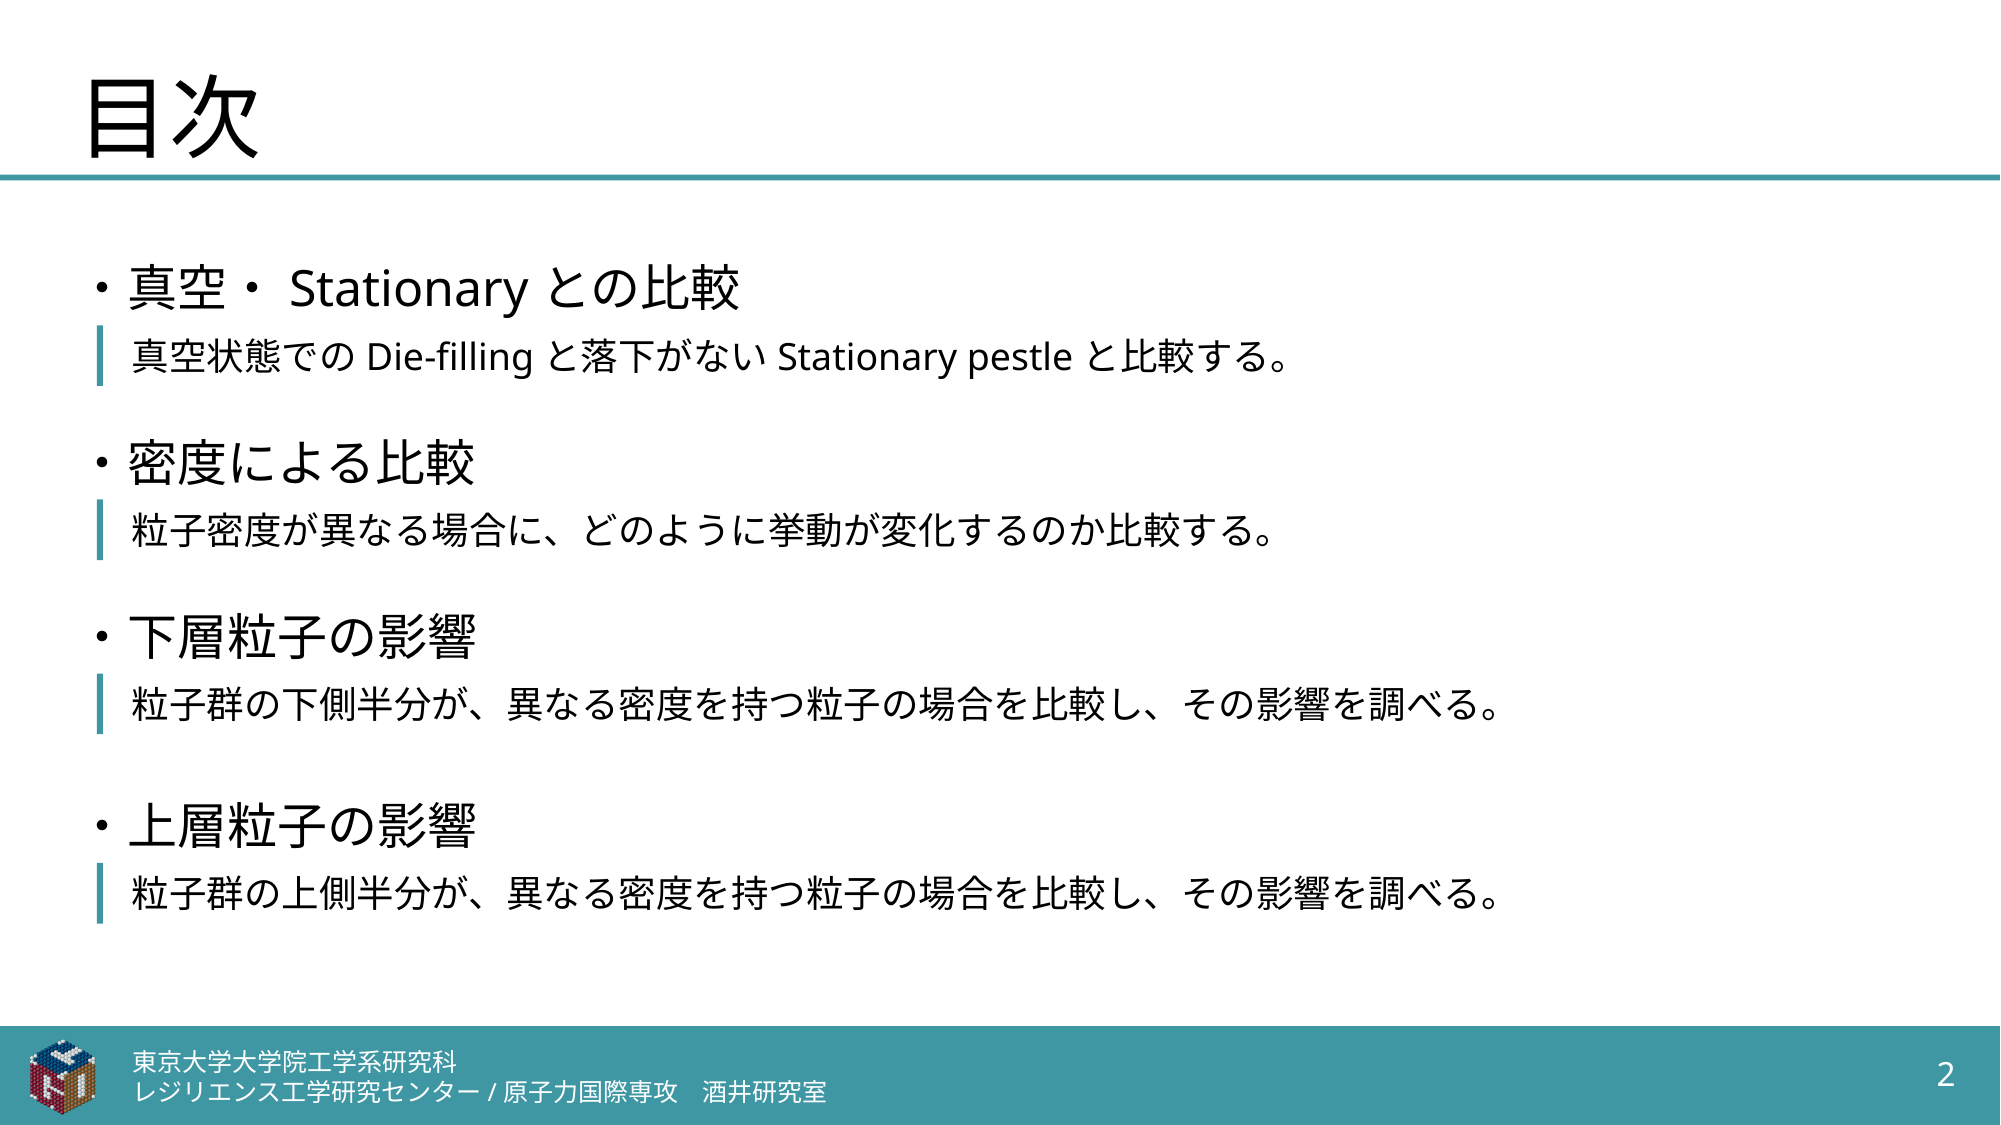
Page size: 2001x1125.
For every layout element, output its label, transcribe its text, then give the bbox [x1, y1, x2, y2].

text_box ・真空・Stationaryとの比較 [62, 249, 1398, 325]
text_box [96, 324, 104, 387]
text_box 粒子群の下側半分が、異なる密度を持つ粒子の場合を比較し、その影響を調べる。 [117, 673, 1836, 734]
text_box [96, 498, 104, 561]
text_box [96, 673, 104, 735]
slide_number 2 [1520, 1046, 1971, 1107]
title 目次 [62, 0, 1700, 175]
text_box ・密度による比較 [62, 423, 1398, 499]
text_box 粒子密度が異なる場合に、どのように挙動が変化するのか比較する。 [117, 499, 1836, 560]
text_box [96, 862, 104, 925]
picture [29, 1038, 96, 1115]
text_box ・下層粒子の影響 [62, 597, 1398, 673]
text_box 真空状態でのDie-fillingと落下がないStationary pestleと比較する。 [117, 325, 1836, 385]
footer 東京大学大学院工学系研究科 レジリエンス工学研究センター/原子力国際専攻 酒井研究室 [117, 1046, 1021, 1107]
text_box 粒子群の上側半分が、異なる密度を持つ粒子の場合を比較し、その影響を調べる。 [117, 862, 1836, 923]
text_box ・上層粒子の影響 [62, 787, 1398, 862]
